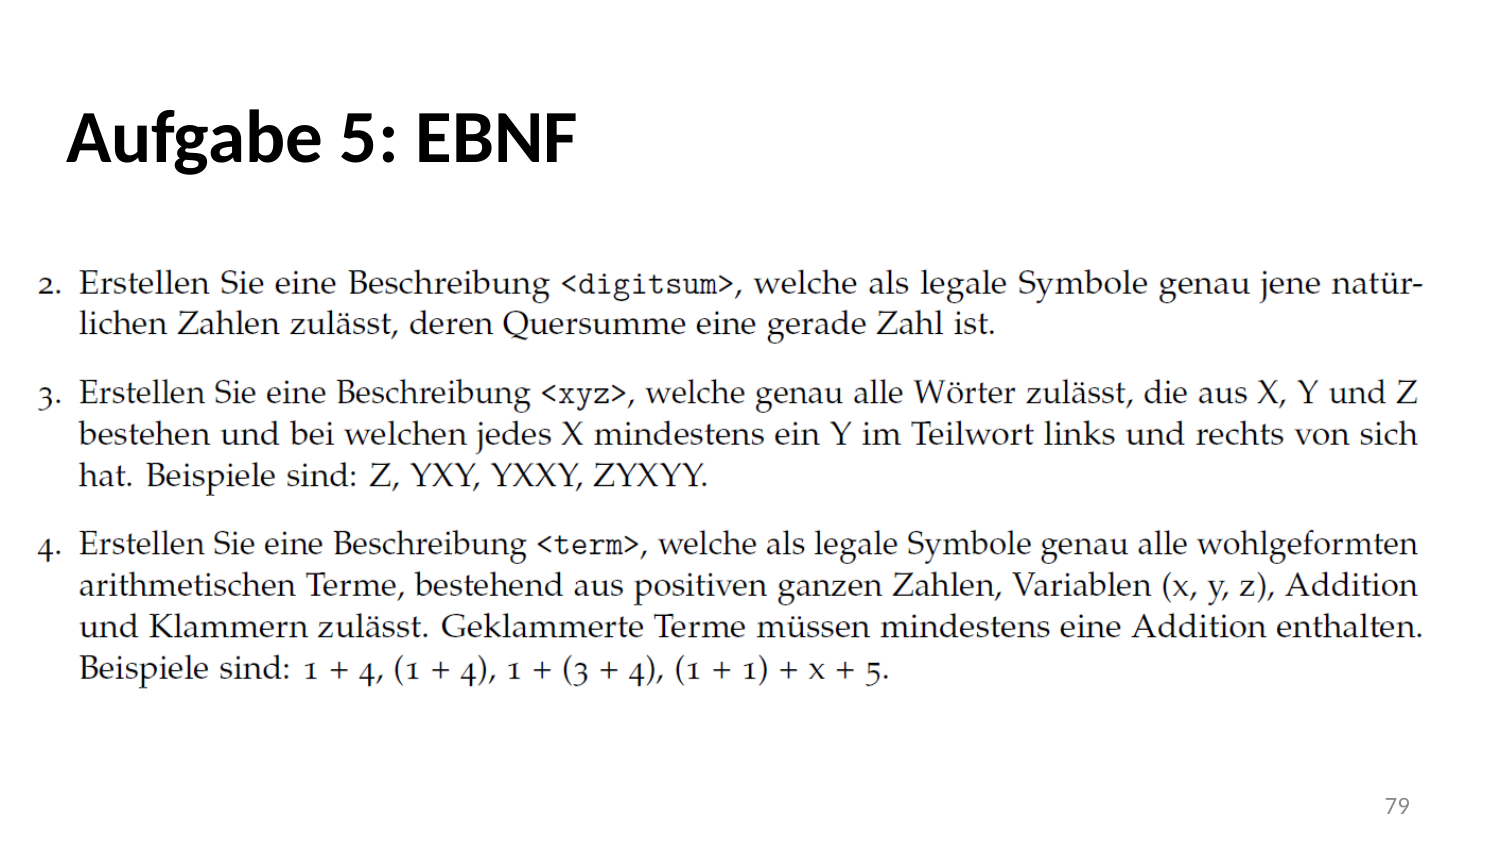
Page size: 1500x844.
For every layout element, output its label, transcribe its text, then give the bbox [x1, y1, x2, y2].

slide_number 79 [1074, 782, 1425, 827]
text_box Aufgabe 5: EBNF [51, 72, 1449, 167]
picture [0, 232, 1500, 716]
